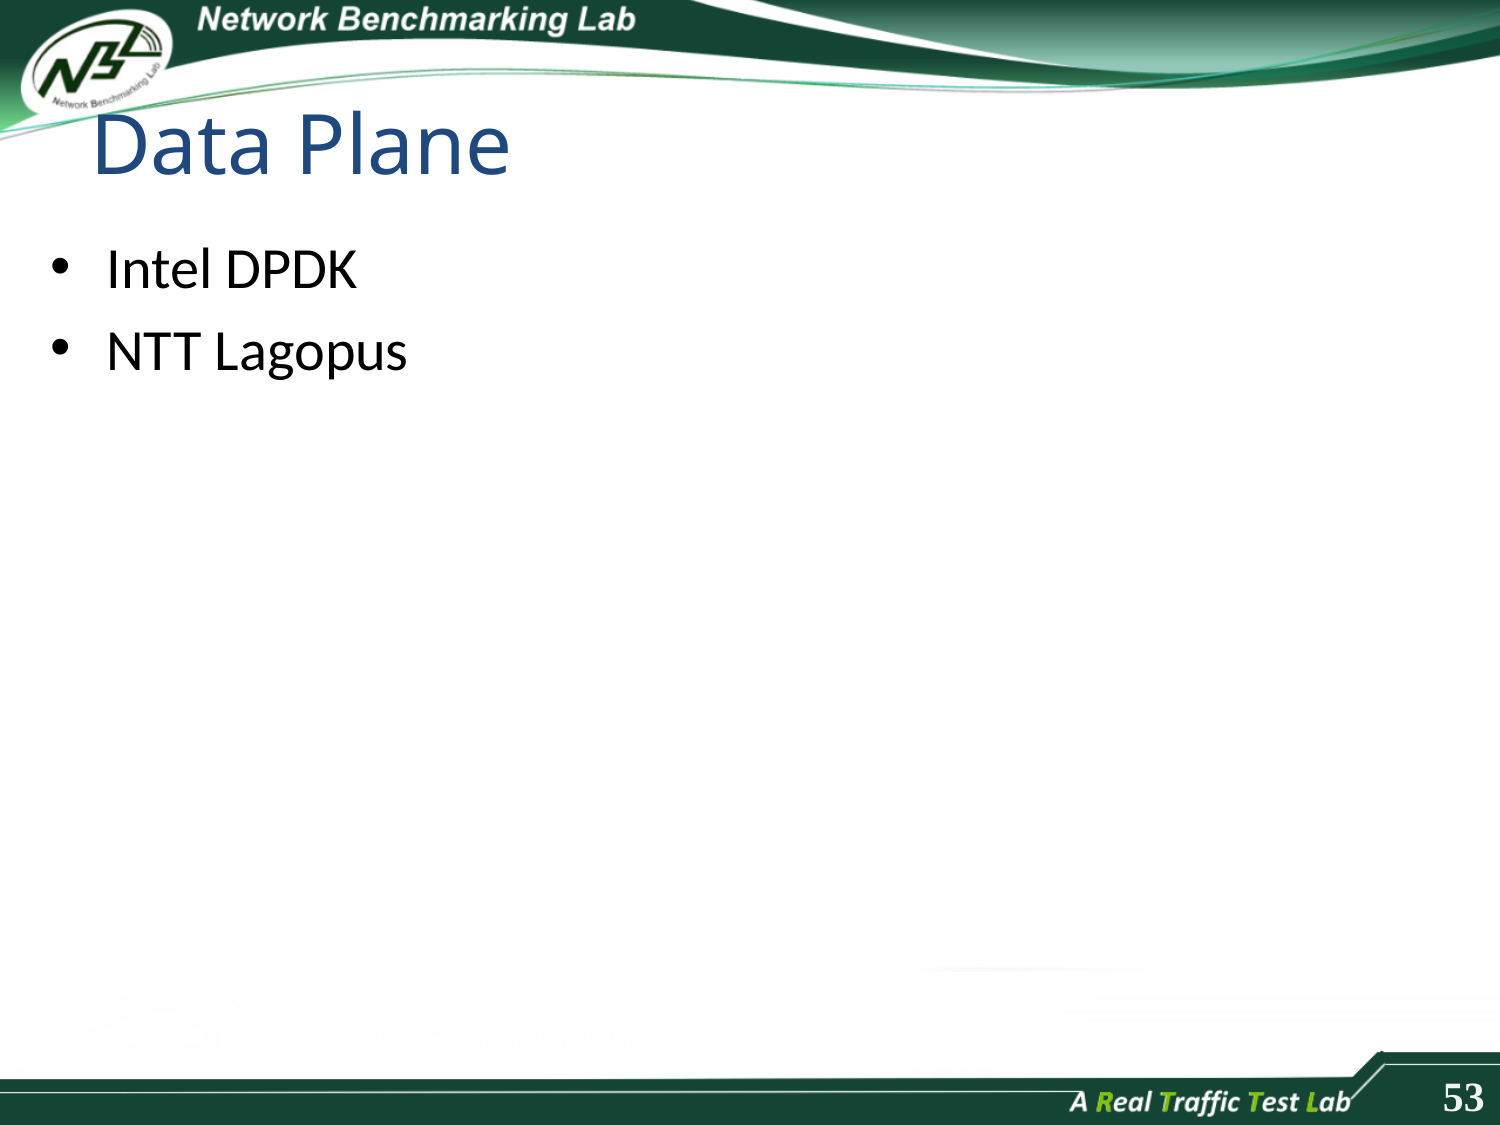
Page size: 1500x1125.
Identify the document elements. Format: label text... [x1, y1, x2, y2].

picture [0, 963, 1500, 1125]
picture [0, 0, 1500, 162]
title Data Plane [75, 95, 1425, 188]
list Intel DPDK NTT Lagopus [35, 222, 1465, 1008]
slide_number 53 [1387, 1065, 1500, 1125]
